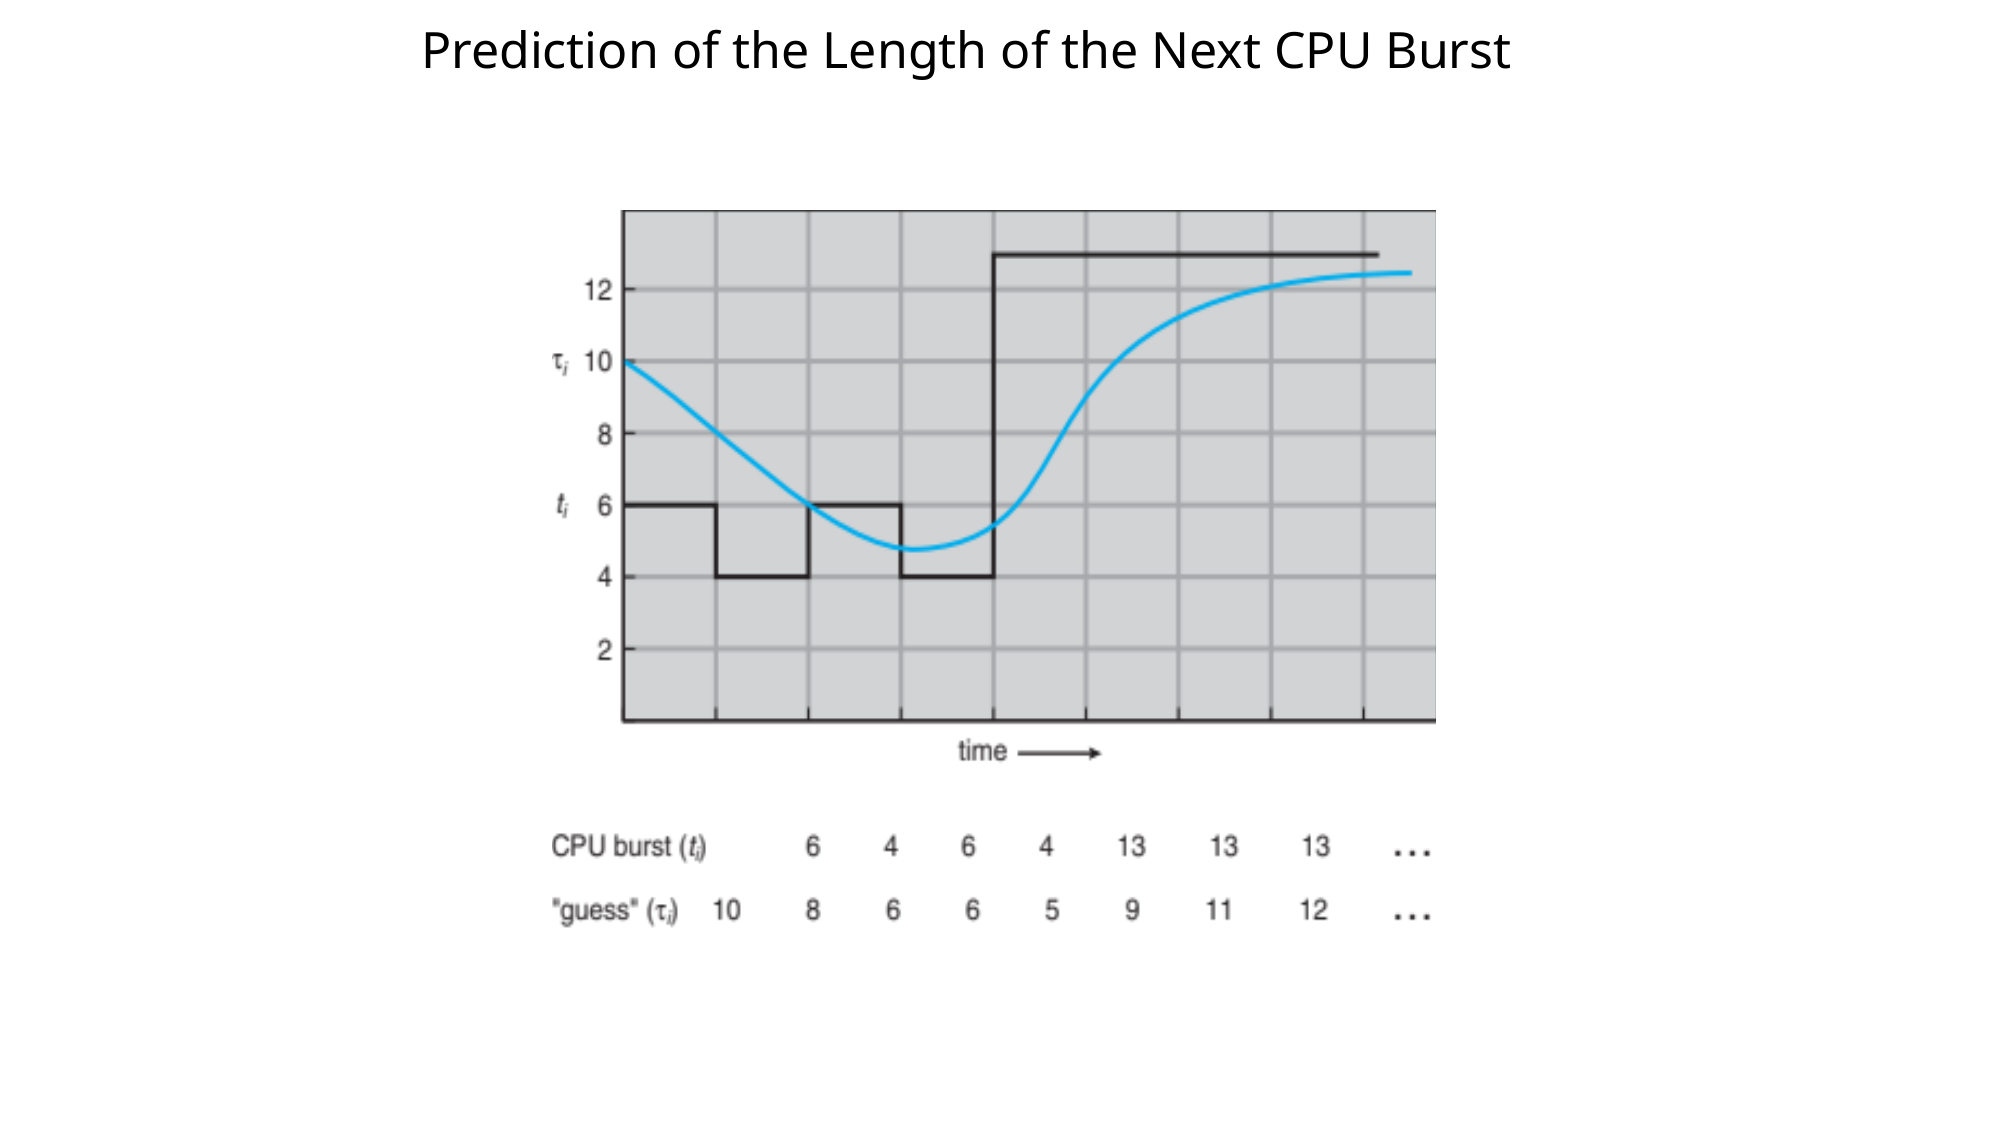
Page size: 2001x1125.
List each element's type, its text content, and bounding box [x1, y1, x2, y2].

title Prediction of the Length of the Next CPU Burst [406, 0, 1755, 109]
picture [552, 210, 1436, 930]
